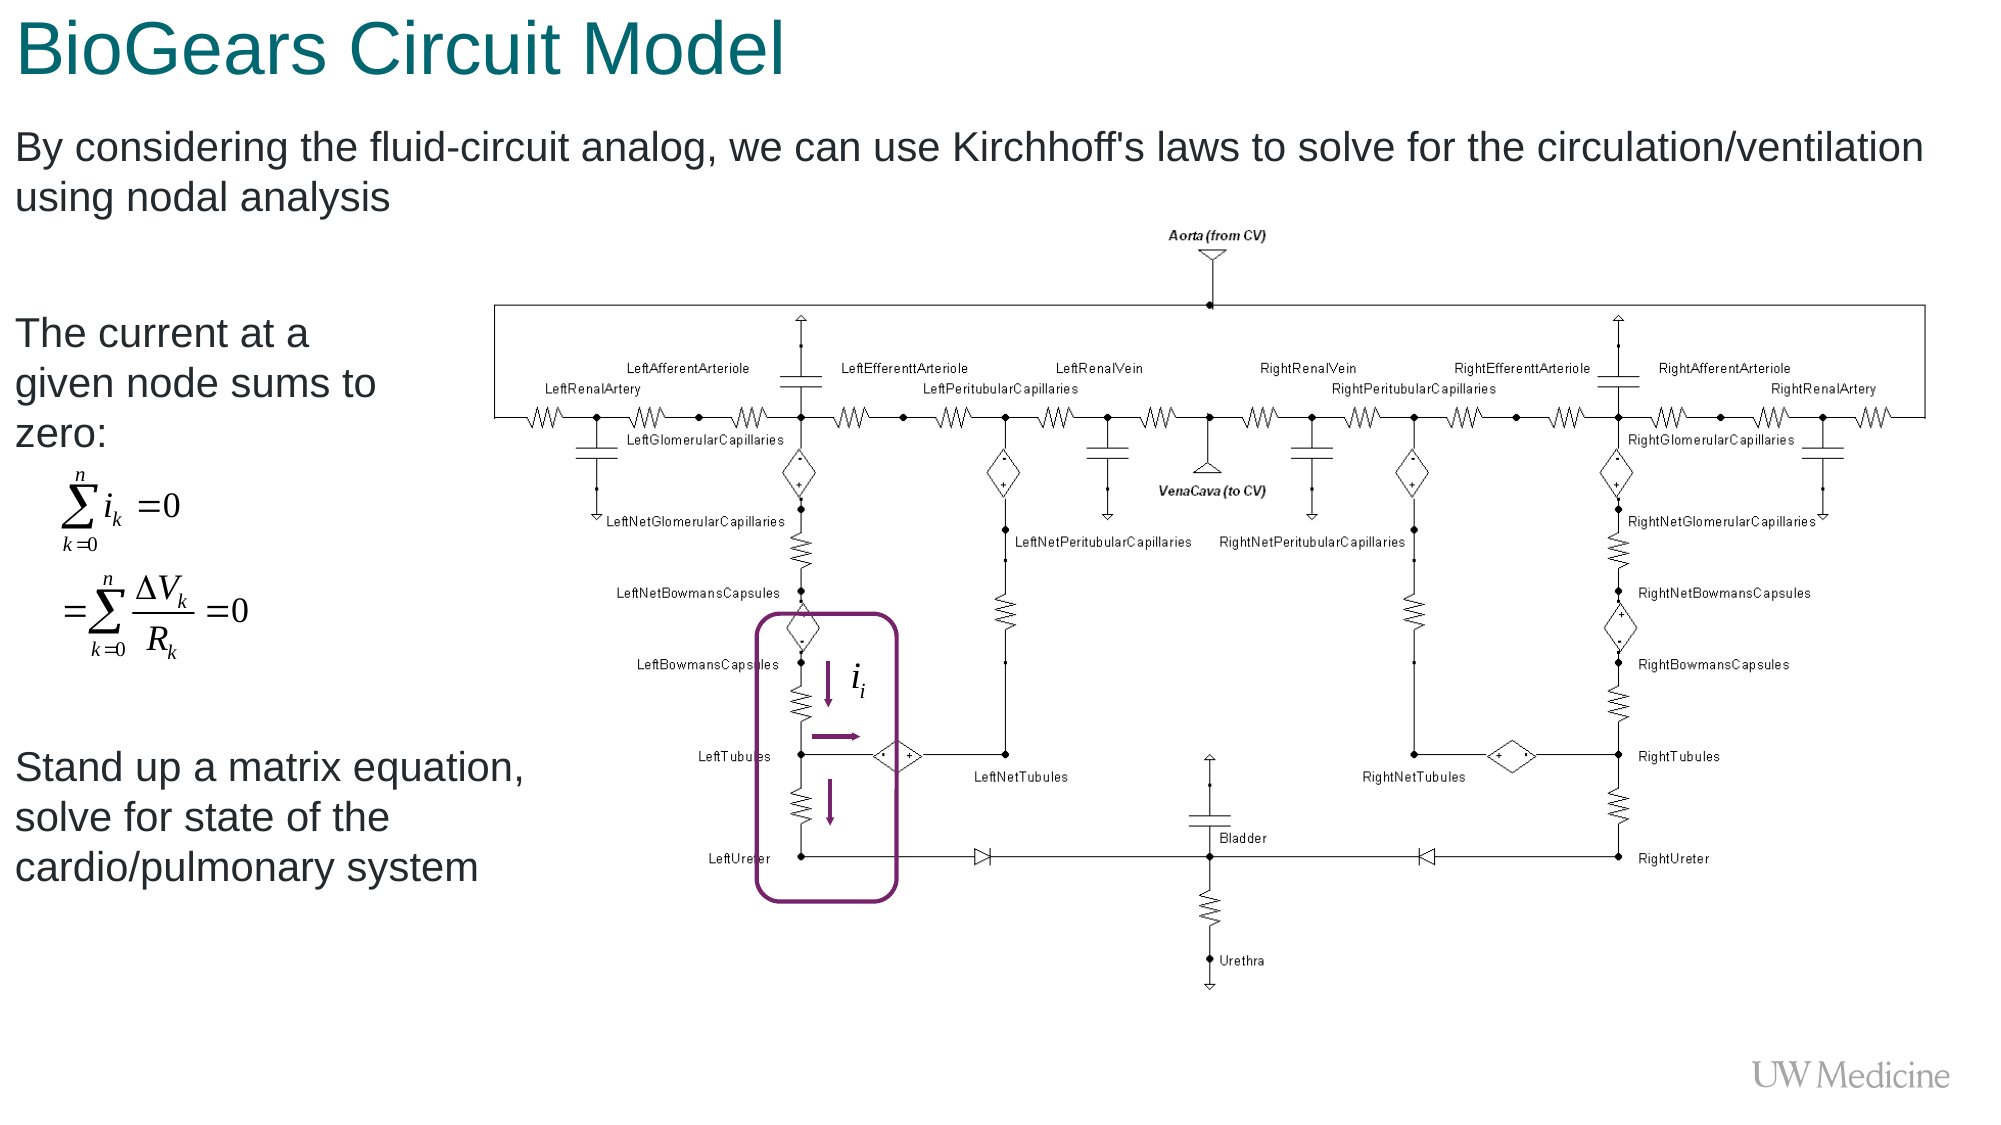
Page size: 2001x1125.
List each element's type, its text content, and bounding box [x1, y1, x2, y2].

text_box The current at a given node sums to zero: [0, 297, 410, 463]
title BioGears Circuit Model [0, 0, 2000, 104]
text_box Stand up a matrix equation, solve for state of the cardio/pulmonary system [0, 732, 454, 897]
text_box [55, 457, 254, 668]
picture [454, 212, 1957, 1044]
text_box By considering the fluid-circuit analog, we can use Kirchhoff's laws to solve for the circulation/ventilation using nodal analysis [0, 112, 1967, 228]
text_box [846, 651, 875, 708]
